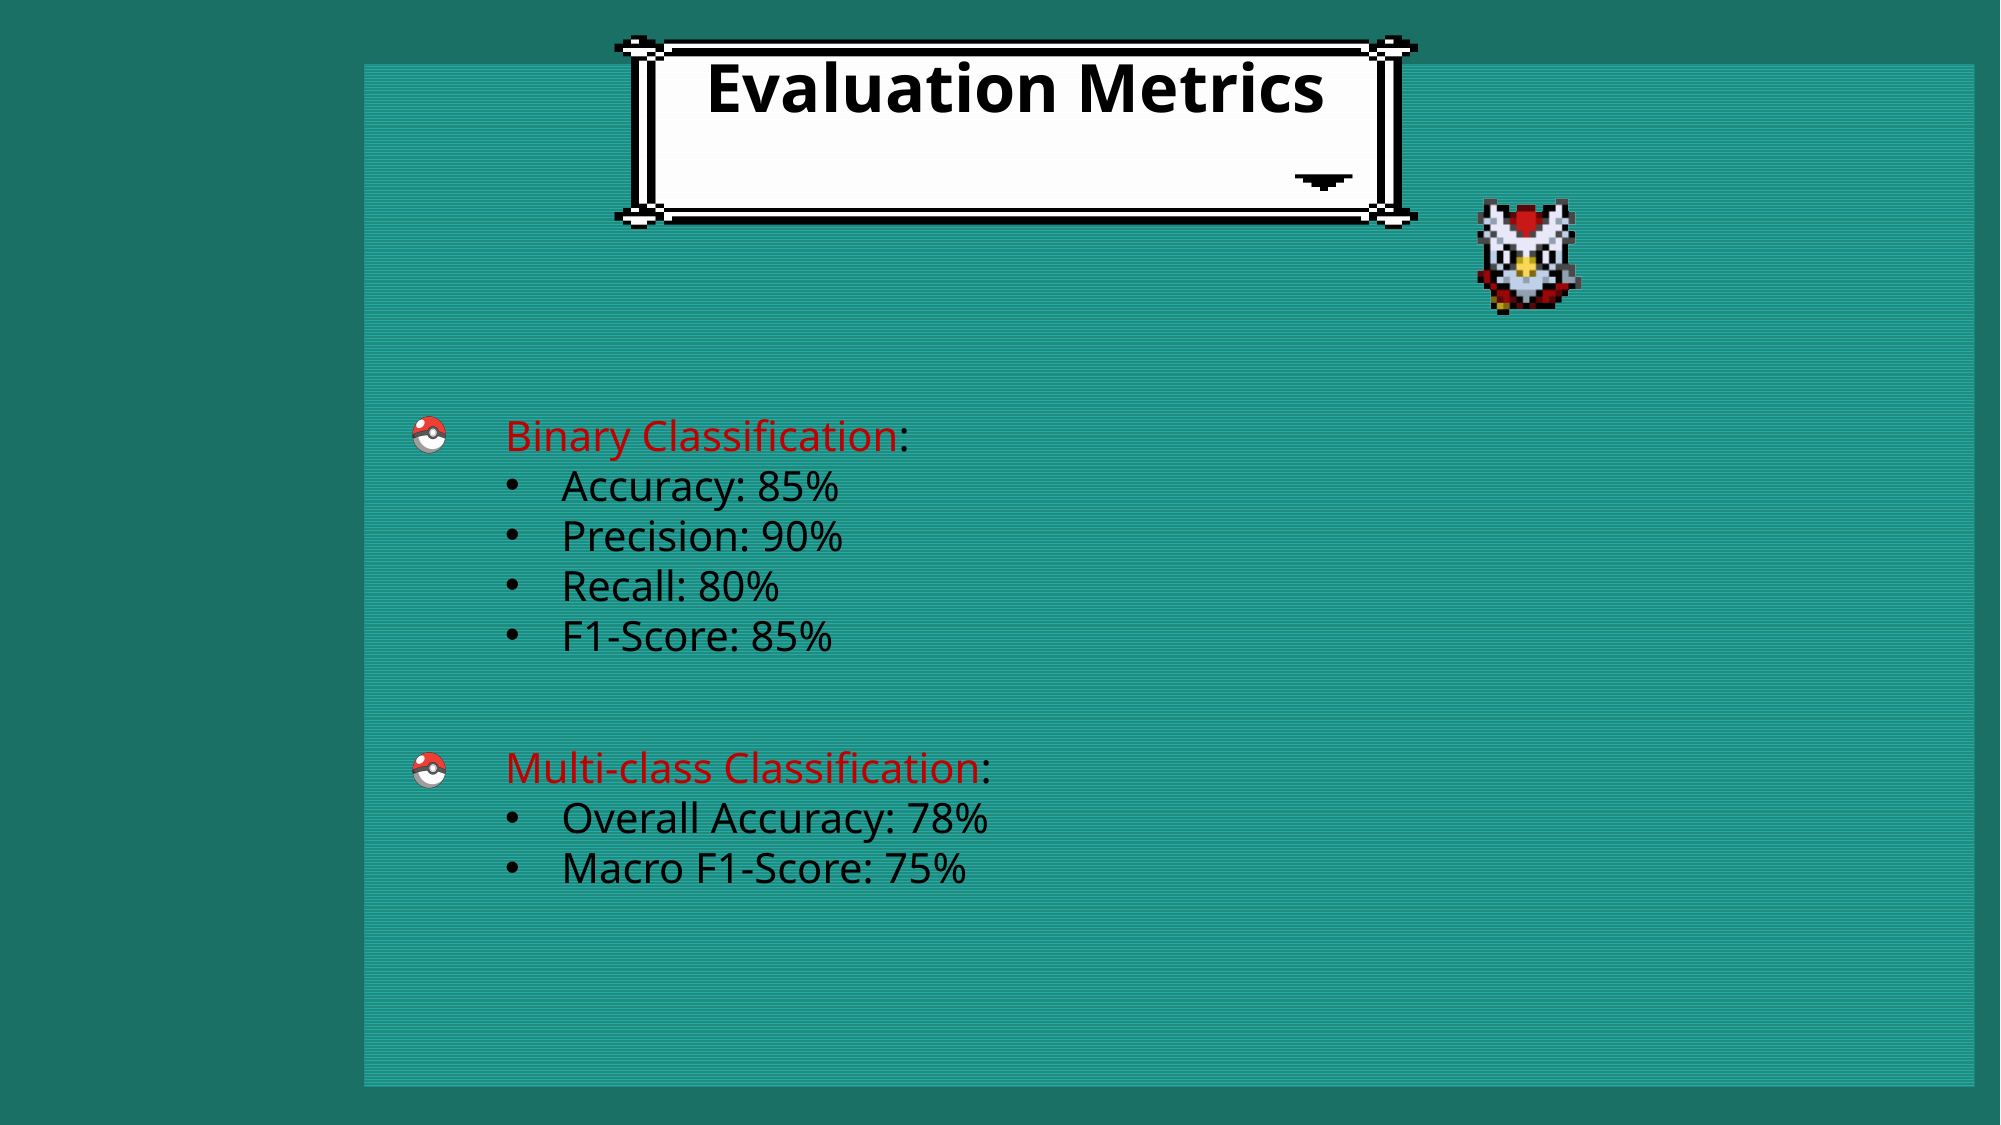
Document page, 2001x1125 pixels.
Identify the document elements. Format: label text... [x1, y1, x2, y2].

text_box Binary Classification: Accuracy: 85% Precision: 90% Recall: 80% F1-Score: 85% [490, 402, 1975, 668]
picture [411, 415, 447, 455]
text_box Multi-class Classification: Overall Accuracy: 78% Macro F1-Score: 75% [490, 734, 1975, 900]
picture [411, 751, 447, 790]
picture [606, 21, 1634, 329]
text_box [363, 63, 1975, 1088]
